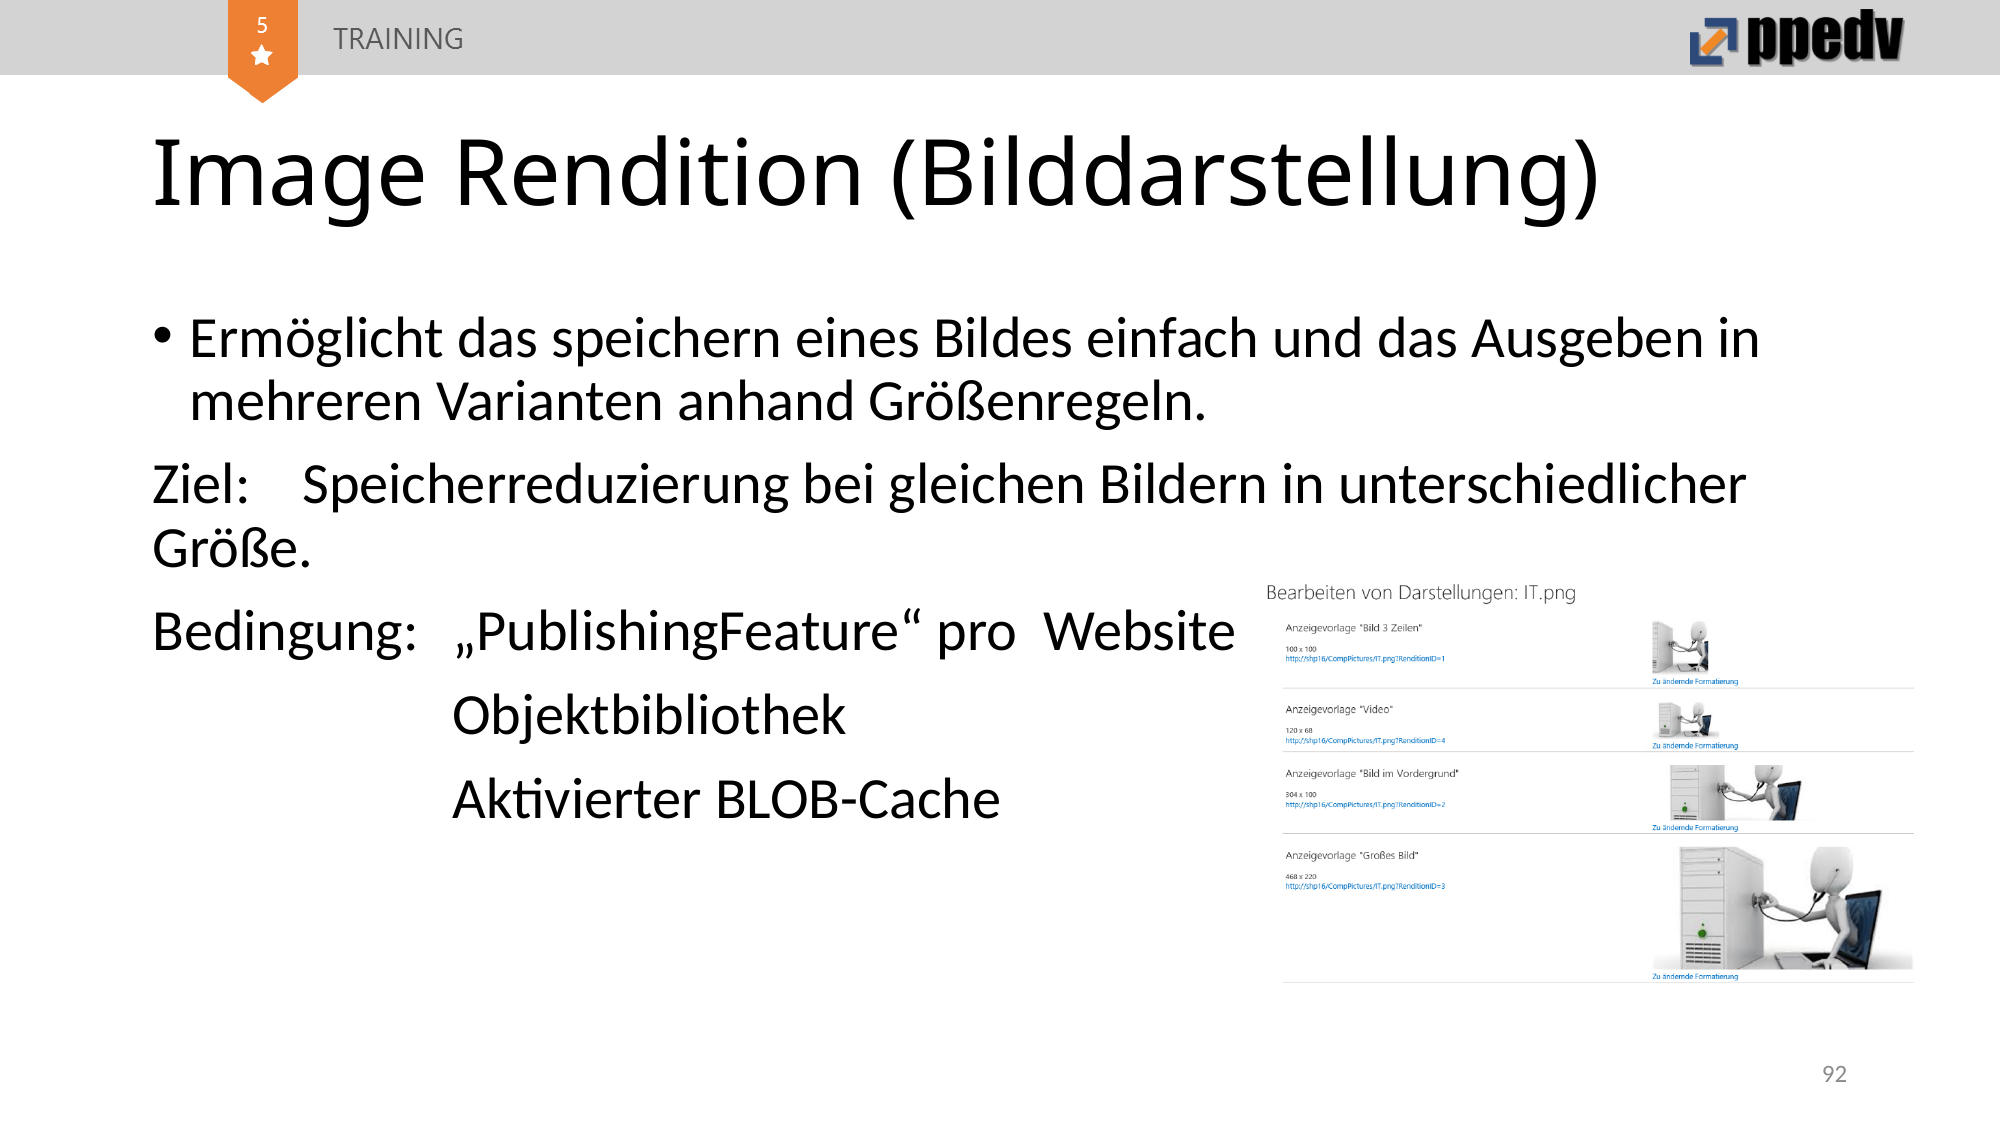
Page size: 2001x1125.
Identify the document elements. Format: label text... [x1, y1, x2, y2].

title Image Rendition (Bilddarstellung) [137, 75, 1863, 278]
picture [1263, 581, 1914, 987]
list Ermöglicht das speichern eines Bildes einfach und das Ausgeben in mehreren Varianten anhand Größenregeln. Ziel: Speicherreduzierung bei gleichen Bildern in unterschiedlicher Größe. Bedingung: „PublishingFeature“ pro Website Objektbibliothek Aktivierter BLOB-Cache [137, 299, 1863, 1014]
picture [0, 0, 2000, 104]
slide_number 92 [1412, 1042, 1863, 1103]
